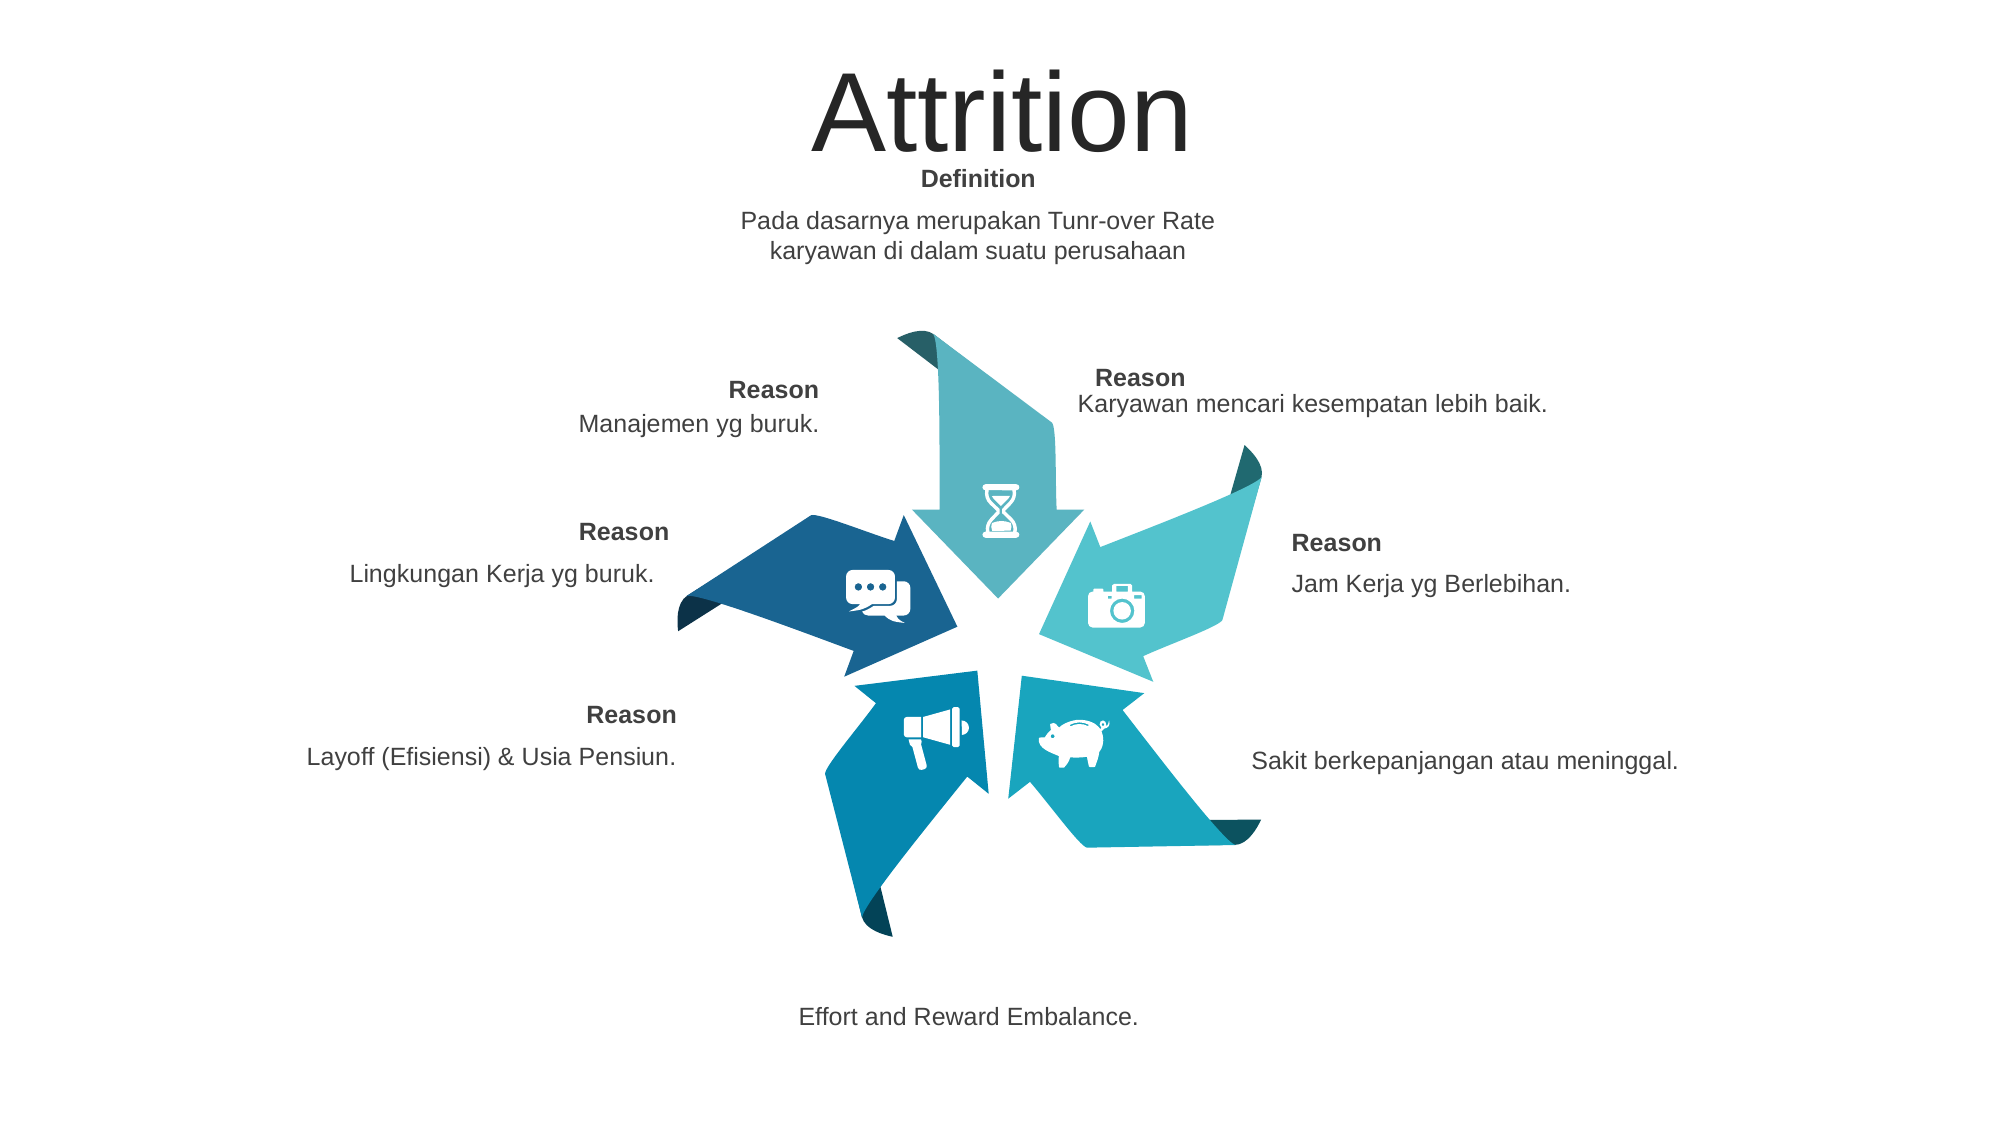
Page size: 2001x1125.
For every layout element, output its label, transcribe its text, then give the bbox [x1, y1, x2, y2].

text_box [1291, 518, 1864, 606]
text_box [111, 508, 685, 596]
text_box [735, 453, 923, 722]
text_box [1067, 444, 1255, 713]
list Attrition [53, 55, 1952, 175]
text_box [1251, 694, 1824, 783]
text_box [699, 155, 1272, 273]
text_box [628, 353, 1578, 426]
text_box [261, 365, 849, 447]
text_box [805, 645, 993, 914]
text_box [897, 330, 1085, 353]
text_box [119, 690, 692, 779]
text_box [897, 426, 1085, 599]
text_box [690, 951, 1263, 1039]
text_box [1016, 643, 1204, 911]
